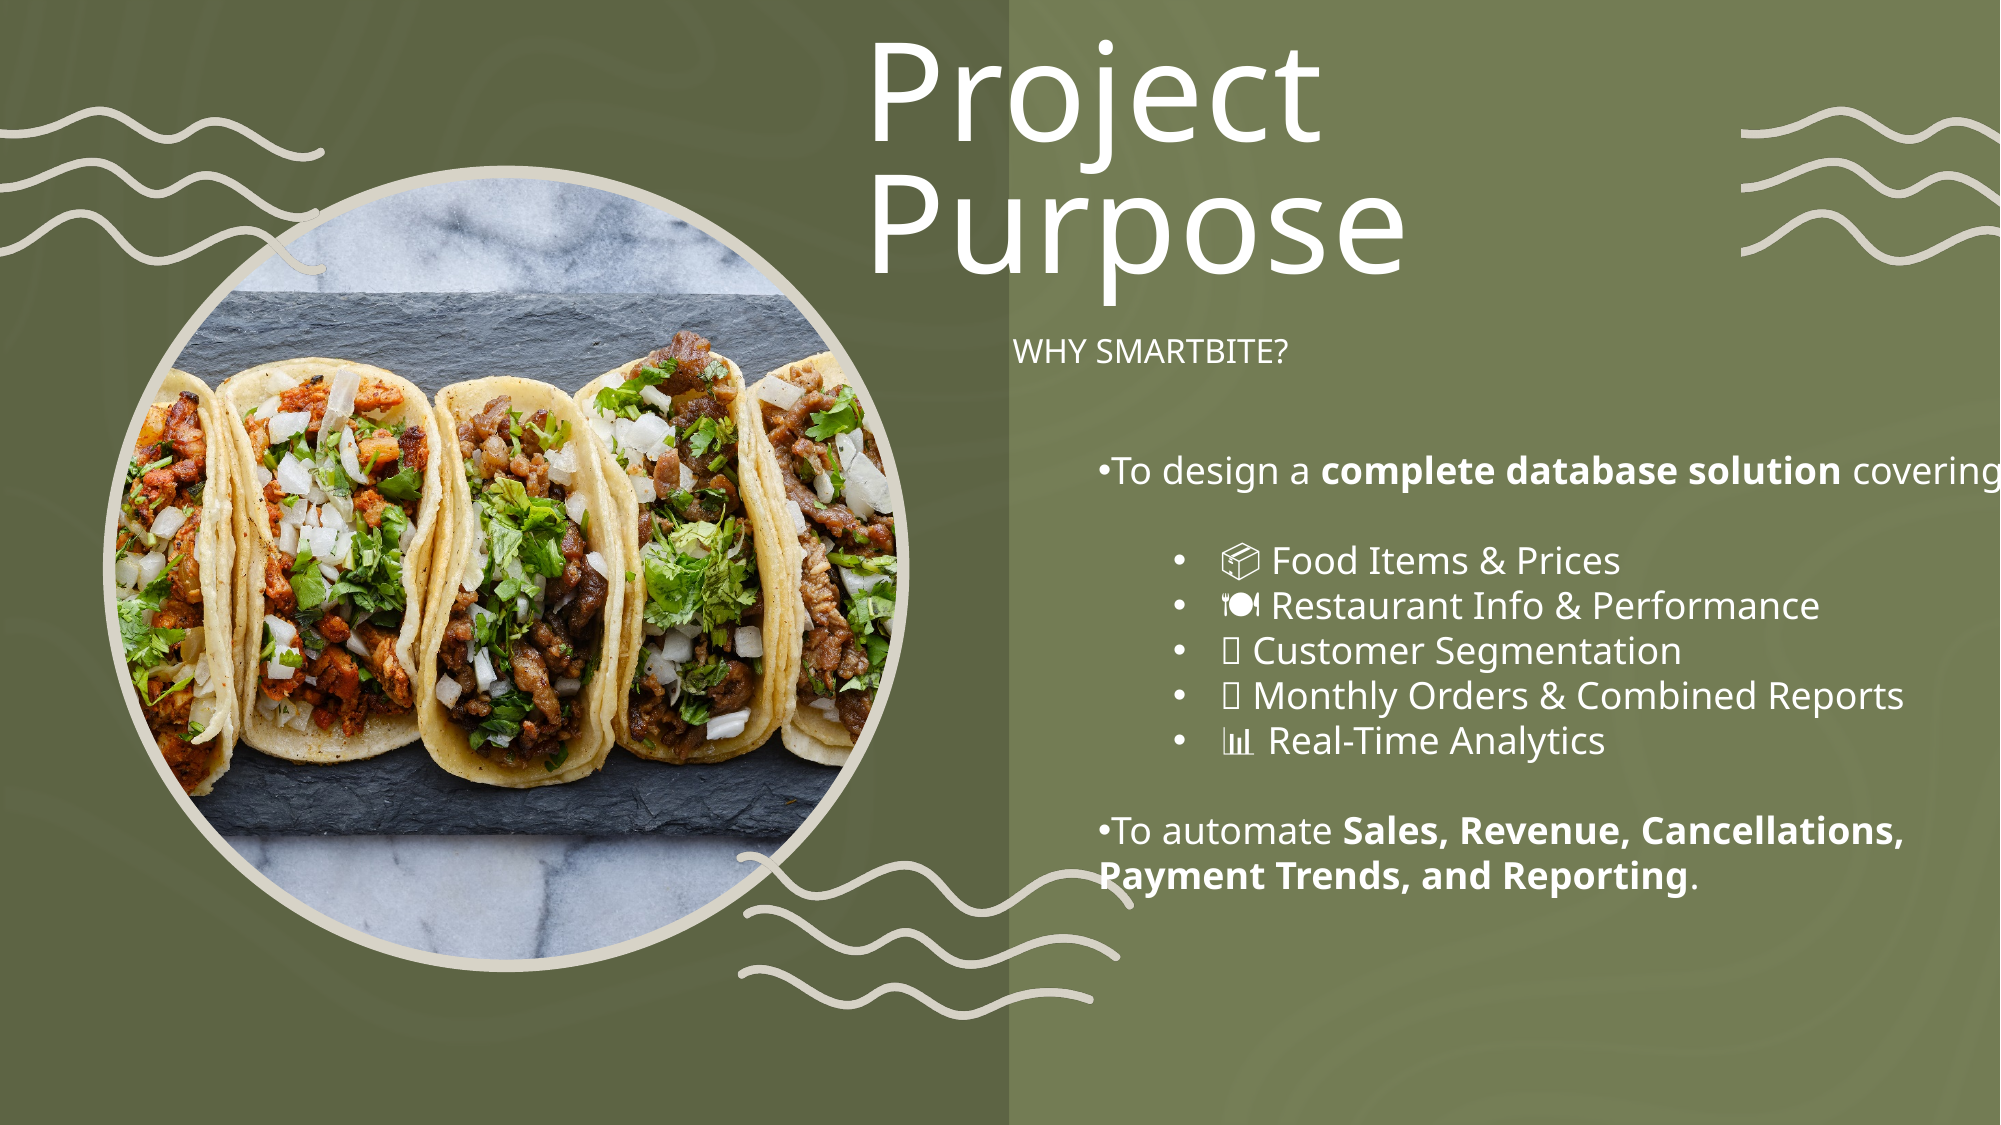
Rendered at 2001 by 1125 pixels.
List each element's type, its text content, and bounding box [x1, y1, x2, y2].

picture [0, 18, 1150, 1125]
picture [1741, 90, 2000, 292]
title Project Purpose [862, 28, 1687, 344]
text_box To design a complete database solution covering: 📦 Food Items & Prices 🍽️ Restaurant Info & Performance 👥 Customer Segmentation 🧾 Monthly Orders & Combined Reports 📊 Real-Time Analytics To automate Sales, Revenue, Cancellations, Payment Trends, and Reporting. [1083, 439, 2000, 950]
list Why SmartBite? [1012, 307, 1624, 378]
